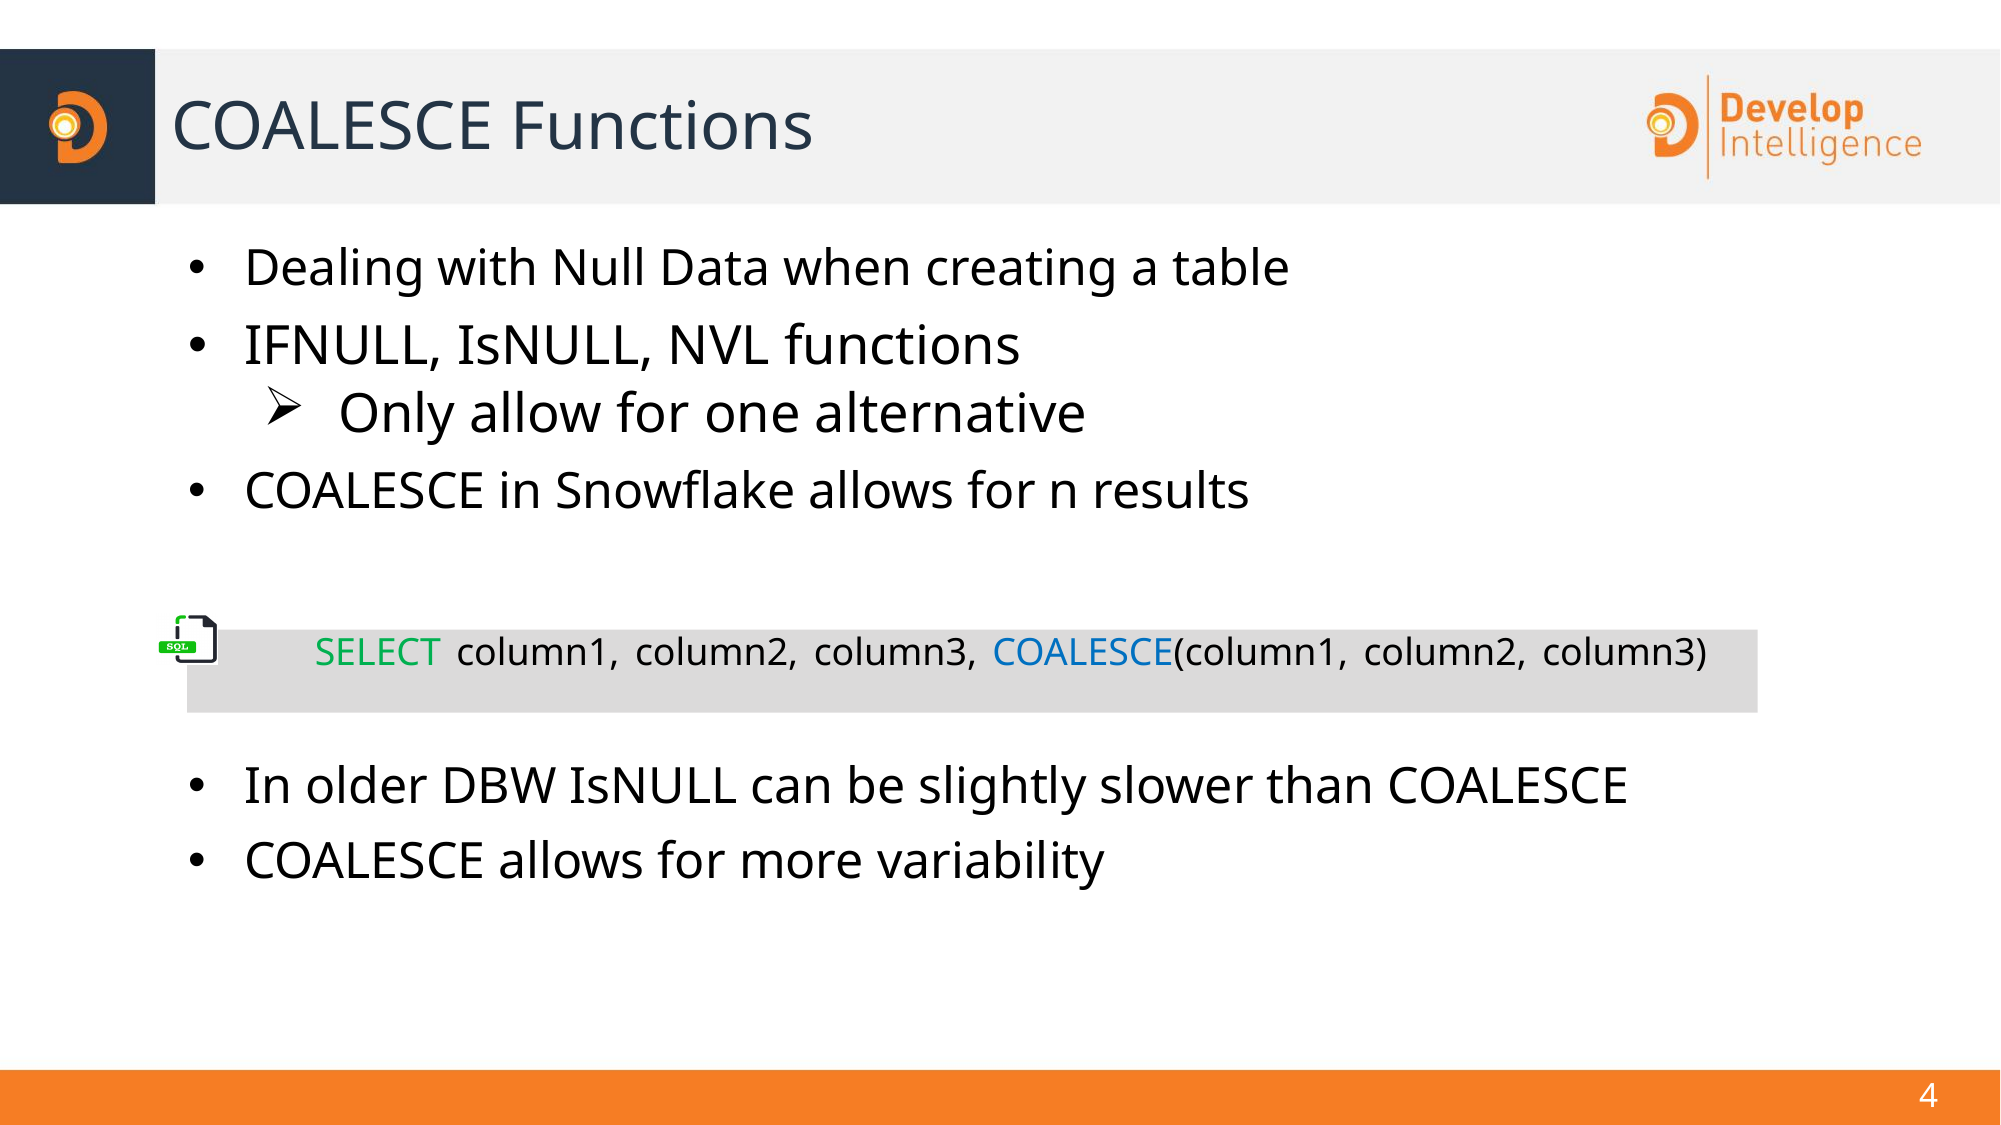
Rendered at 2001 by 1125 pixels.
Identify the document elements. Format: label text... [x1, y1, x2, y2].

slide_number 4 [1860, 1072, 1998, 1122]
picture [0, 0, 2001, 1125]
list Dealing with Null Data when creating a table IFNULL, IsNULL, NVL functions Only allow for one alternative COALESCE in Snowflake allows for n results SELECT column1, column2, column3, COALESCE(column1, column2, column3) In older DBW IsNULL can be slightly slower than COALESCE COALESCE allows for more variability [135, 234, 1882, 1003]
title COALESCE Functions [156, 53, 1999, 202]
